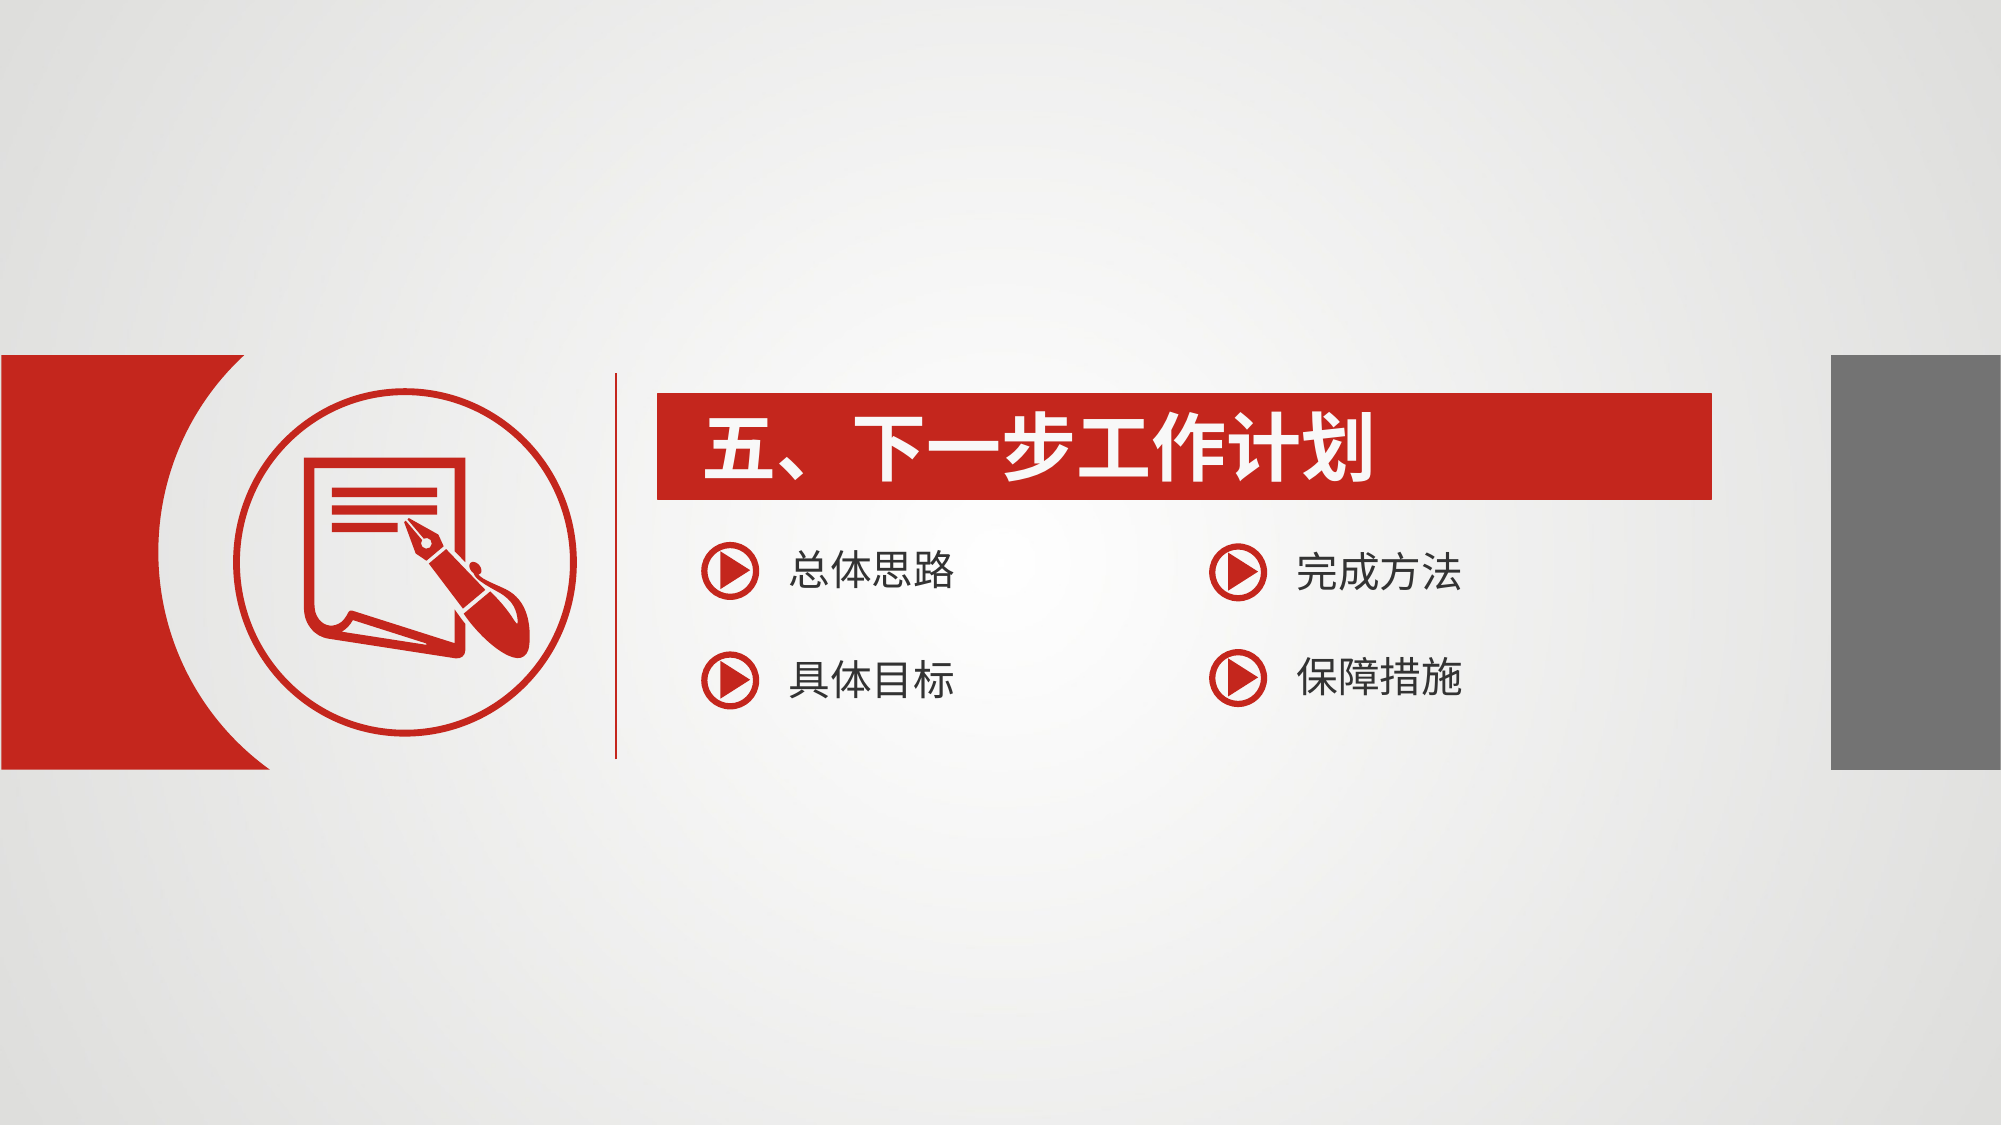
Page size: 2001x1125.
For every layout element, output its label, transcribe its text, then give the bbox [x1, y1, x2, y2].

picture [0, 0, 2001, 1125]
text_box 五、下一步工作计划 [686, 393, 1573, 499]
text_box [1, 355, 270, 770]
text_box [232, 387, 578, 737]
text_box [1208, 643, 1480, 710]
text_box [700, 536, 972, 603]
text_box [700, 645, 972, 713]
text_box [657, 393, 1712, 500]
text_box [1831, 355, 2001, 770]
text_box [1208, 537, 1480, 604]
